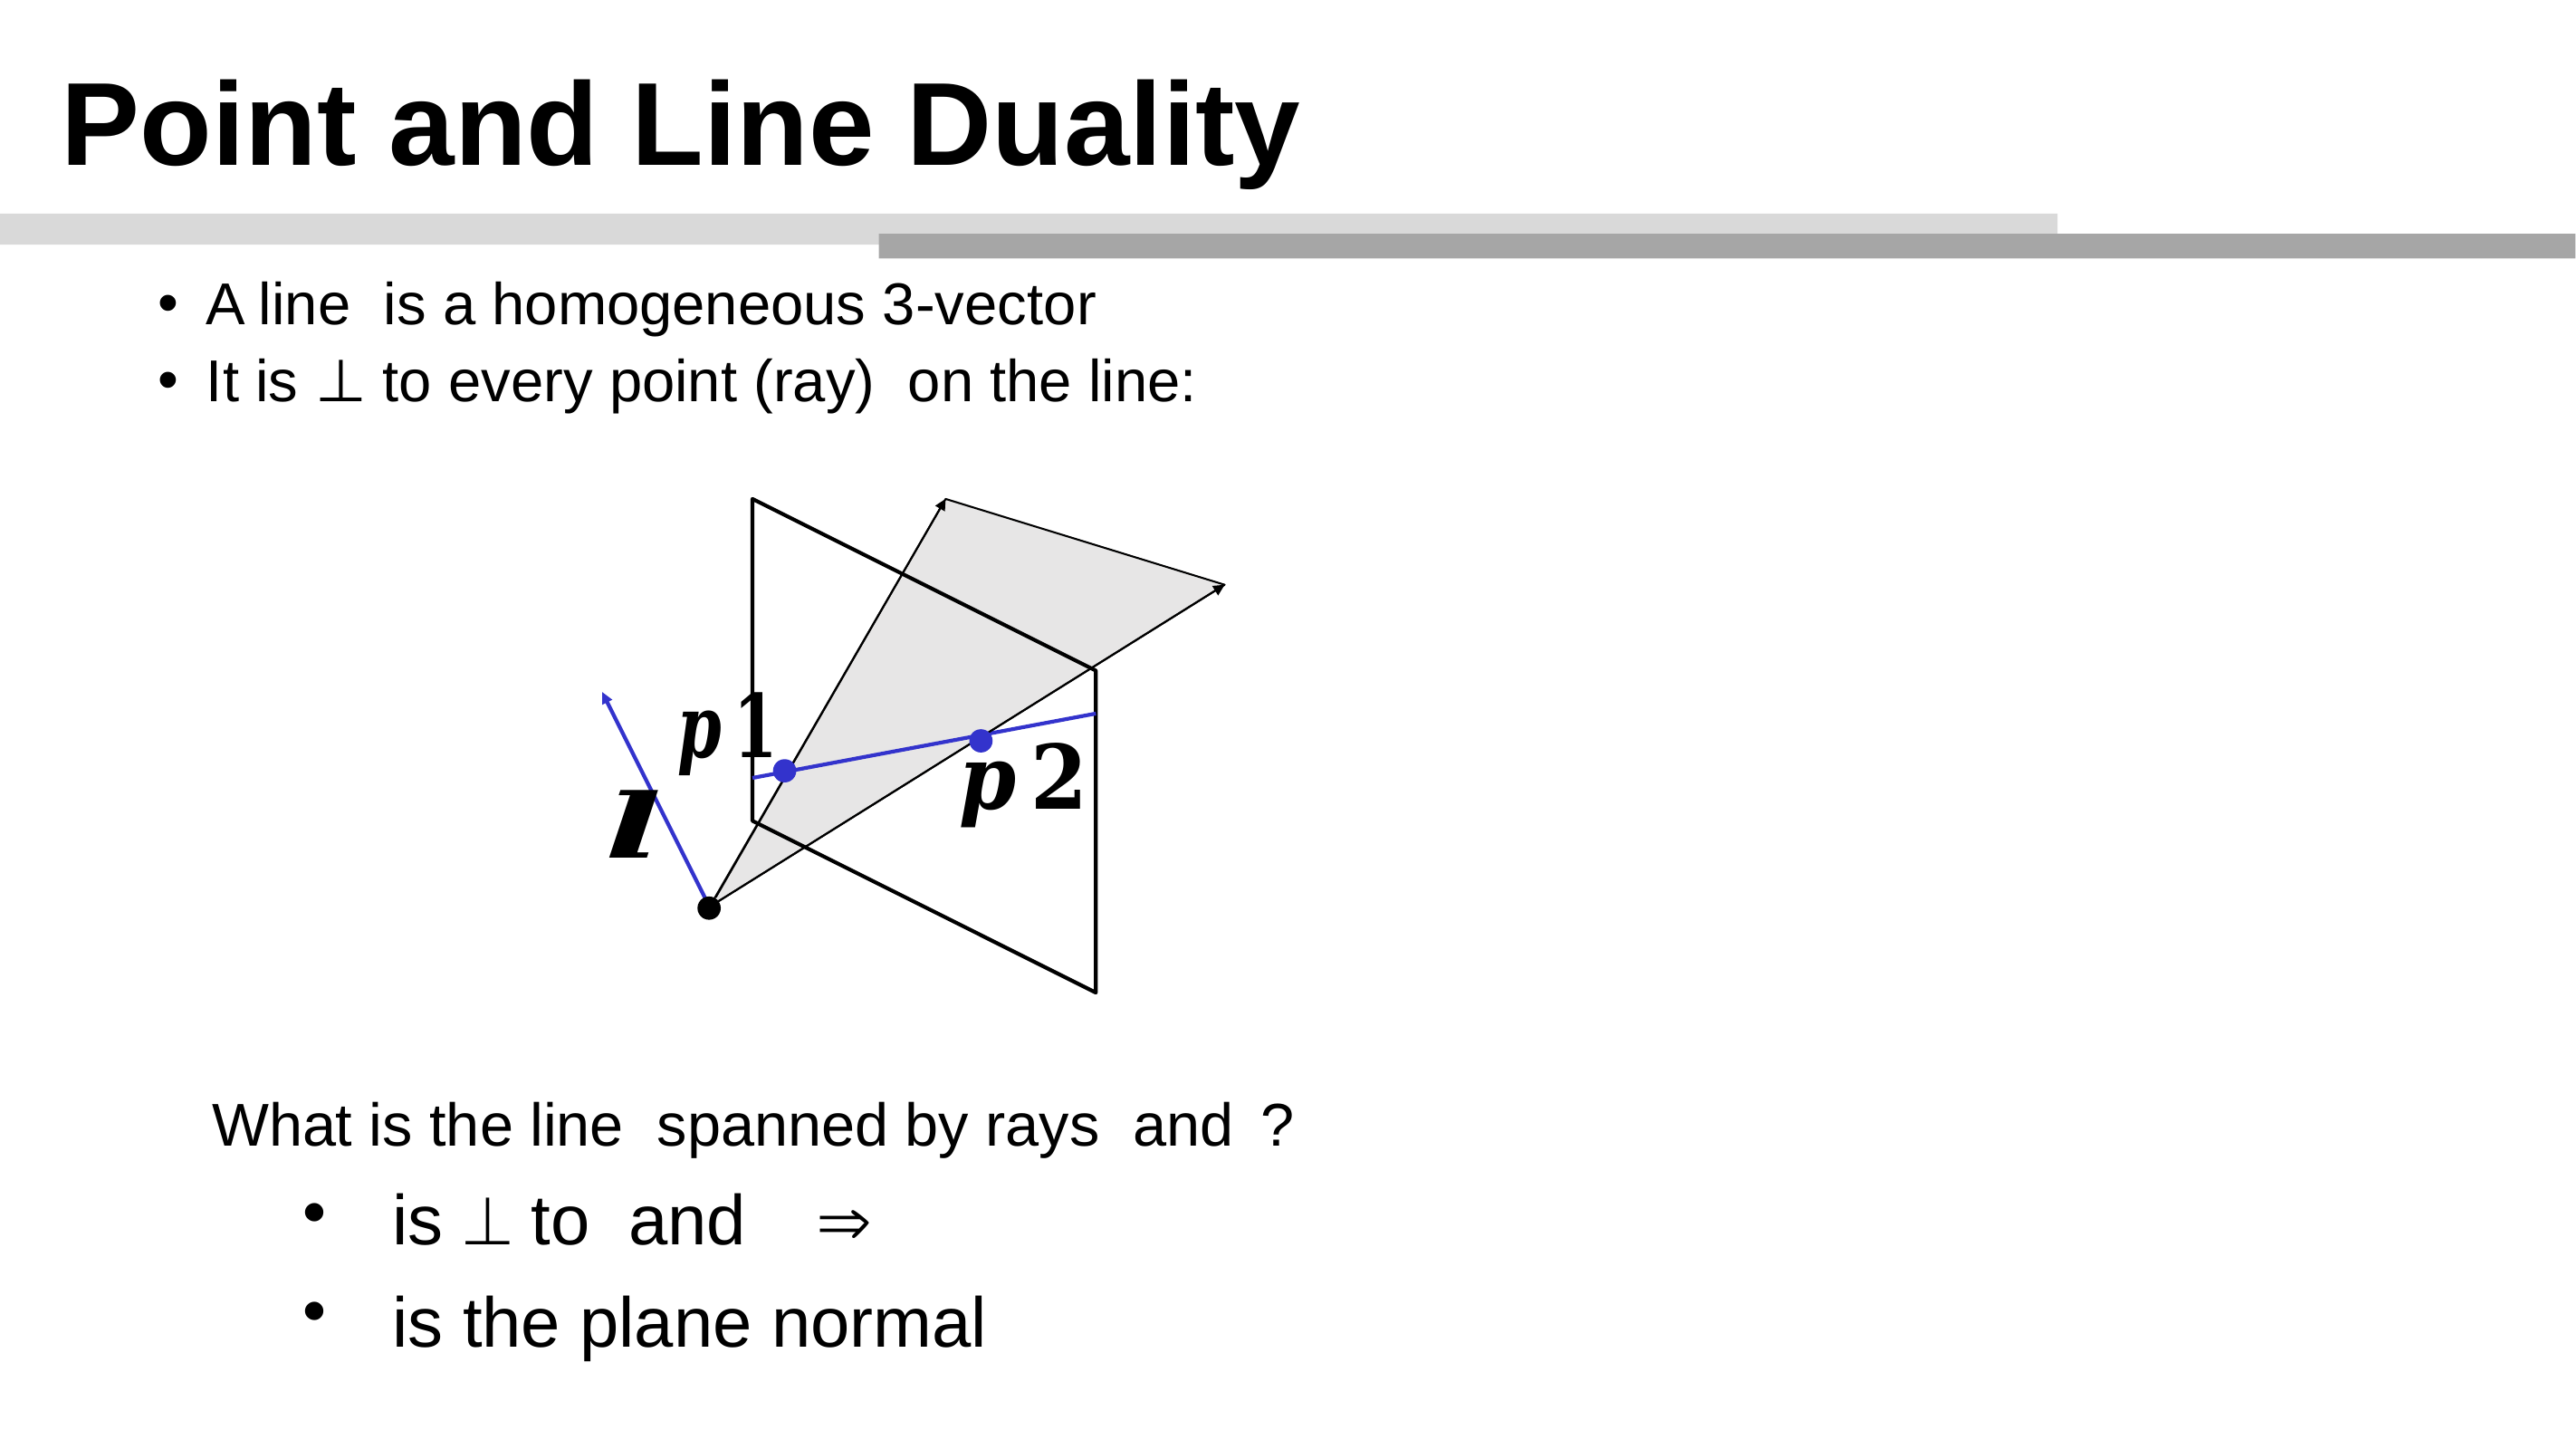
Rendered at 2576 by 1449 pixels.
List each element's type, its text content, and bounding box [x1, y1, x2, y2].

text_box [925, 907, 1096, 993]
text_box [698, 907, 721, 919]
title Point and Line Duality [47, 29, 2524, 226]
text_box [602, 498, 1225, 907]
